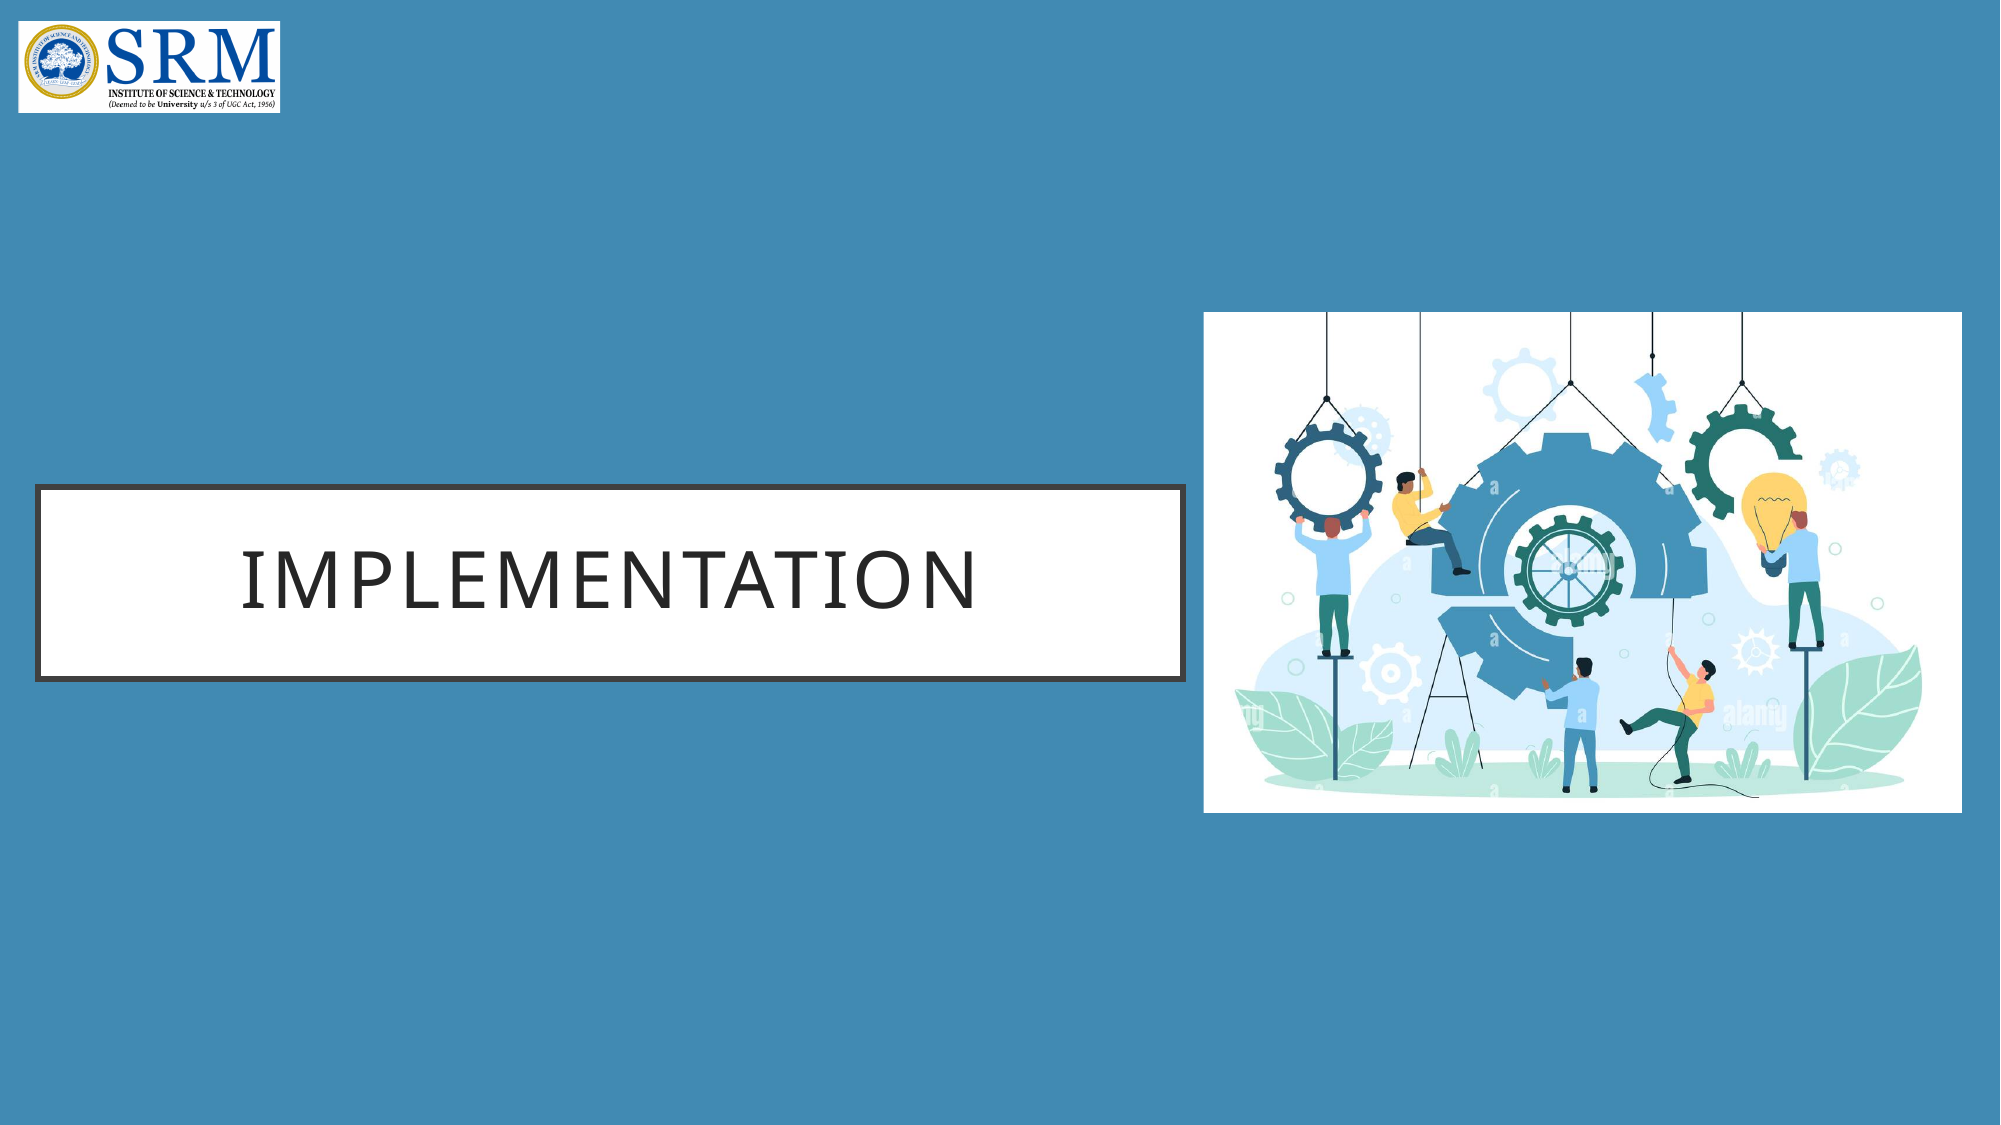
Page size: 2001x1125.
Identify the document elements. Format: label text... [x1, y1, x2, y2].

picture [18, 21, 281, 113]
title implementation [35, 484, 1186, 682]
picture [1203, 312, 1963, 813]
